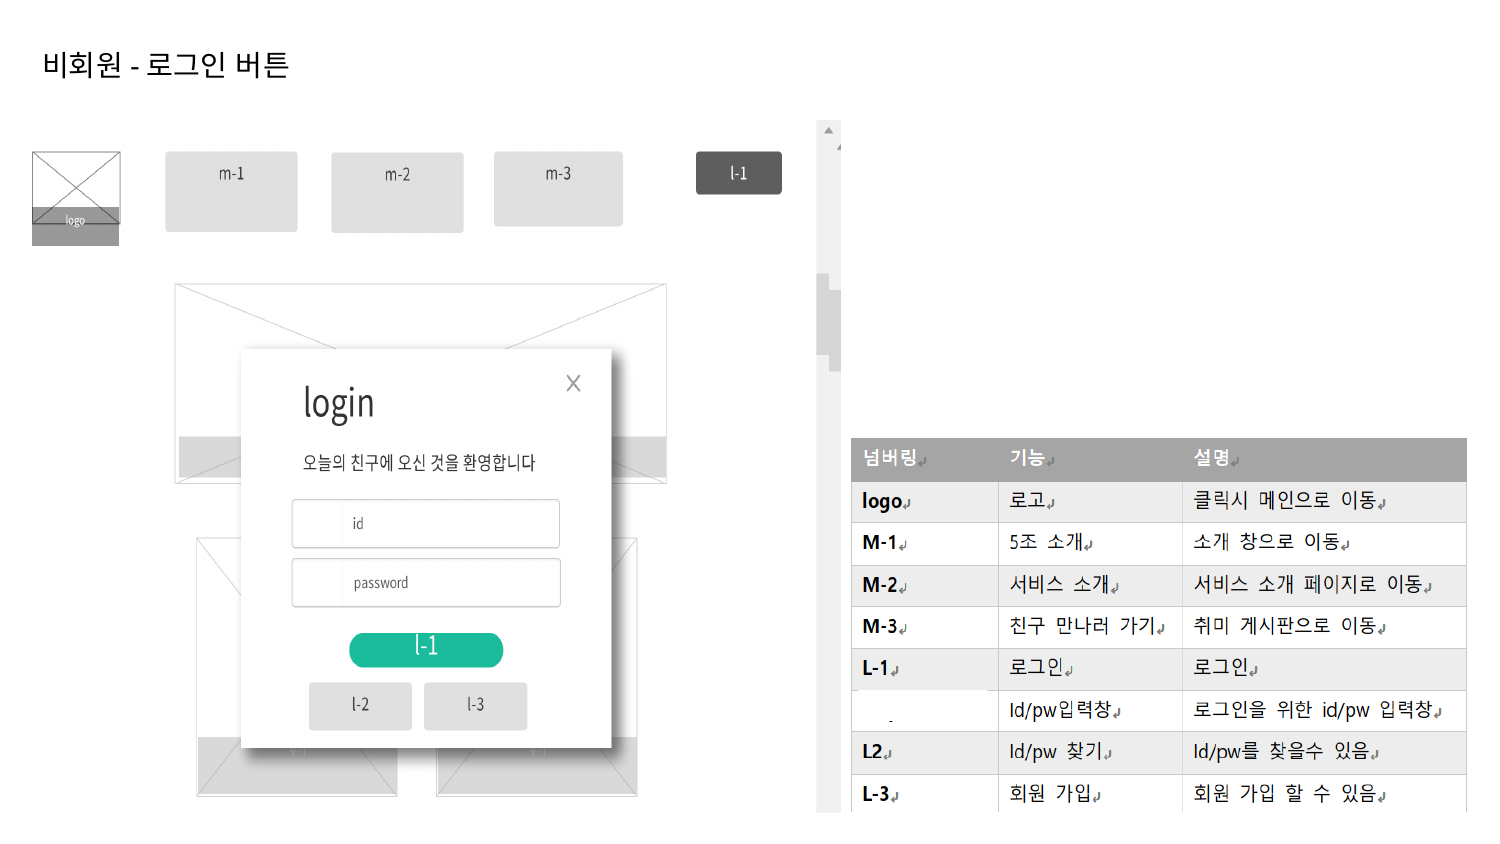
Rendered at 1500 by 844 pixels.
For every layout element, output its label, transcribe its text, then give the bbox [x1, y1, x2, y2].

text_box 비회원-로그인 버튼 [27, 31, 1231, 97]
picture [0, 119, 842, 813]
picture [850, 432, 1472, 813]
